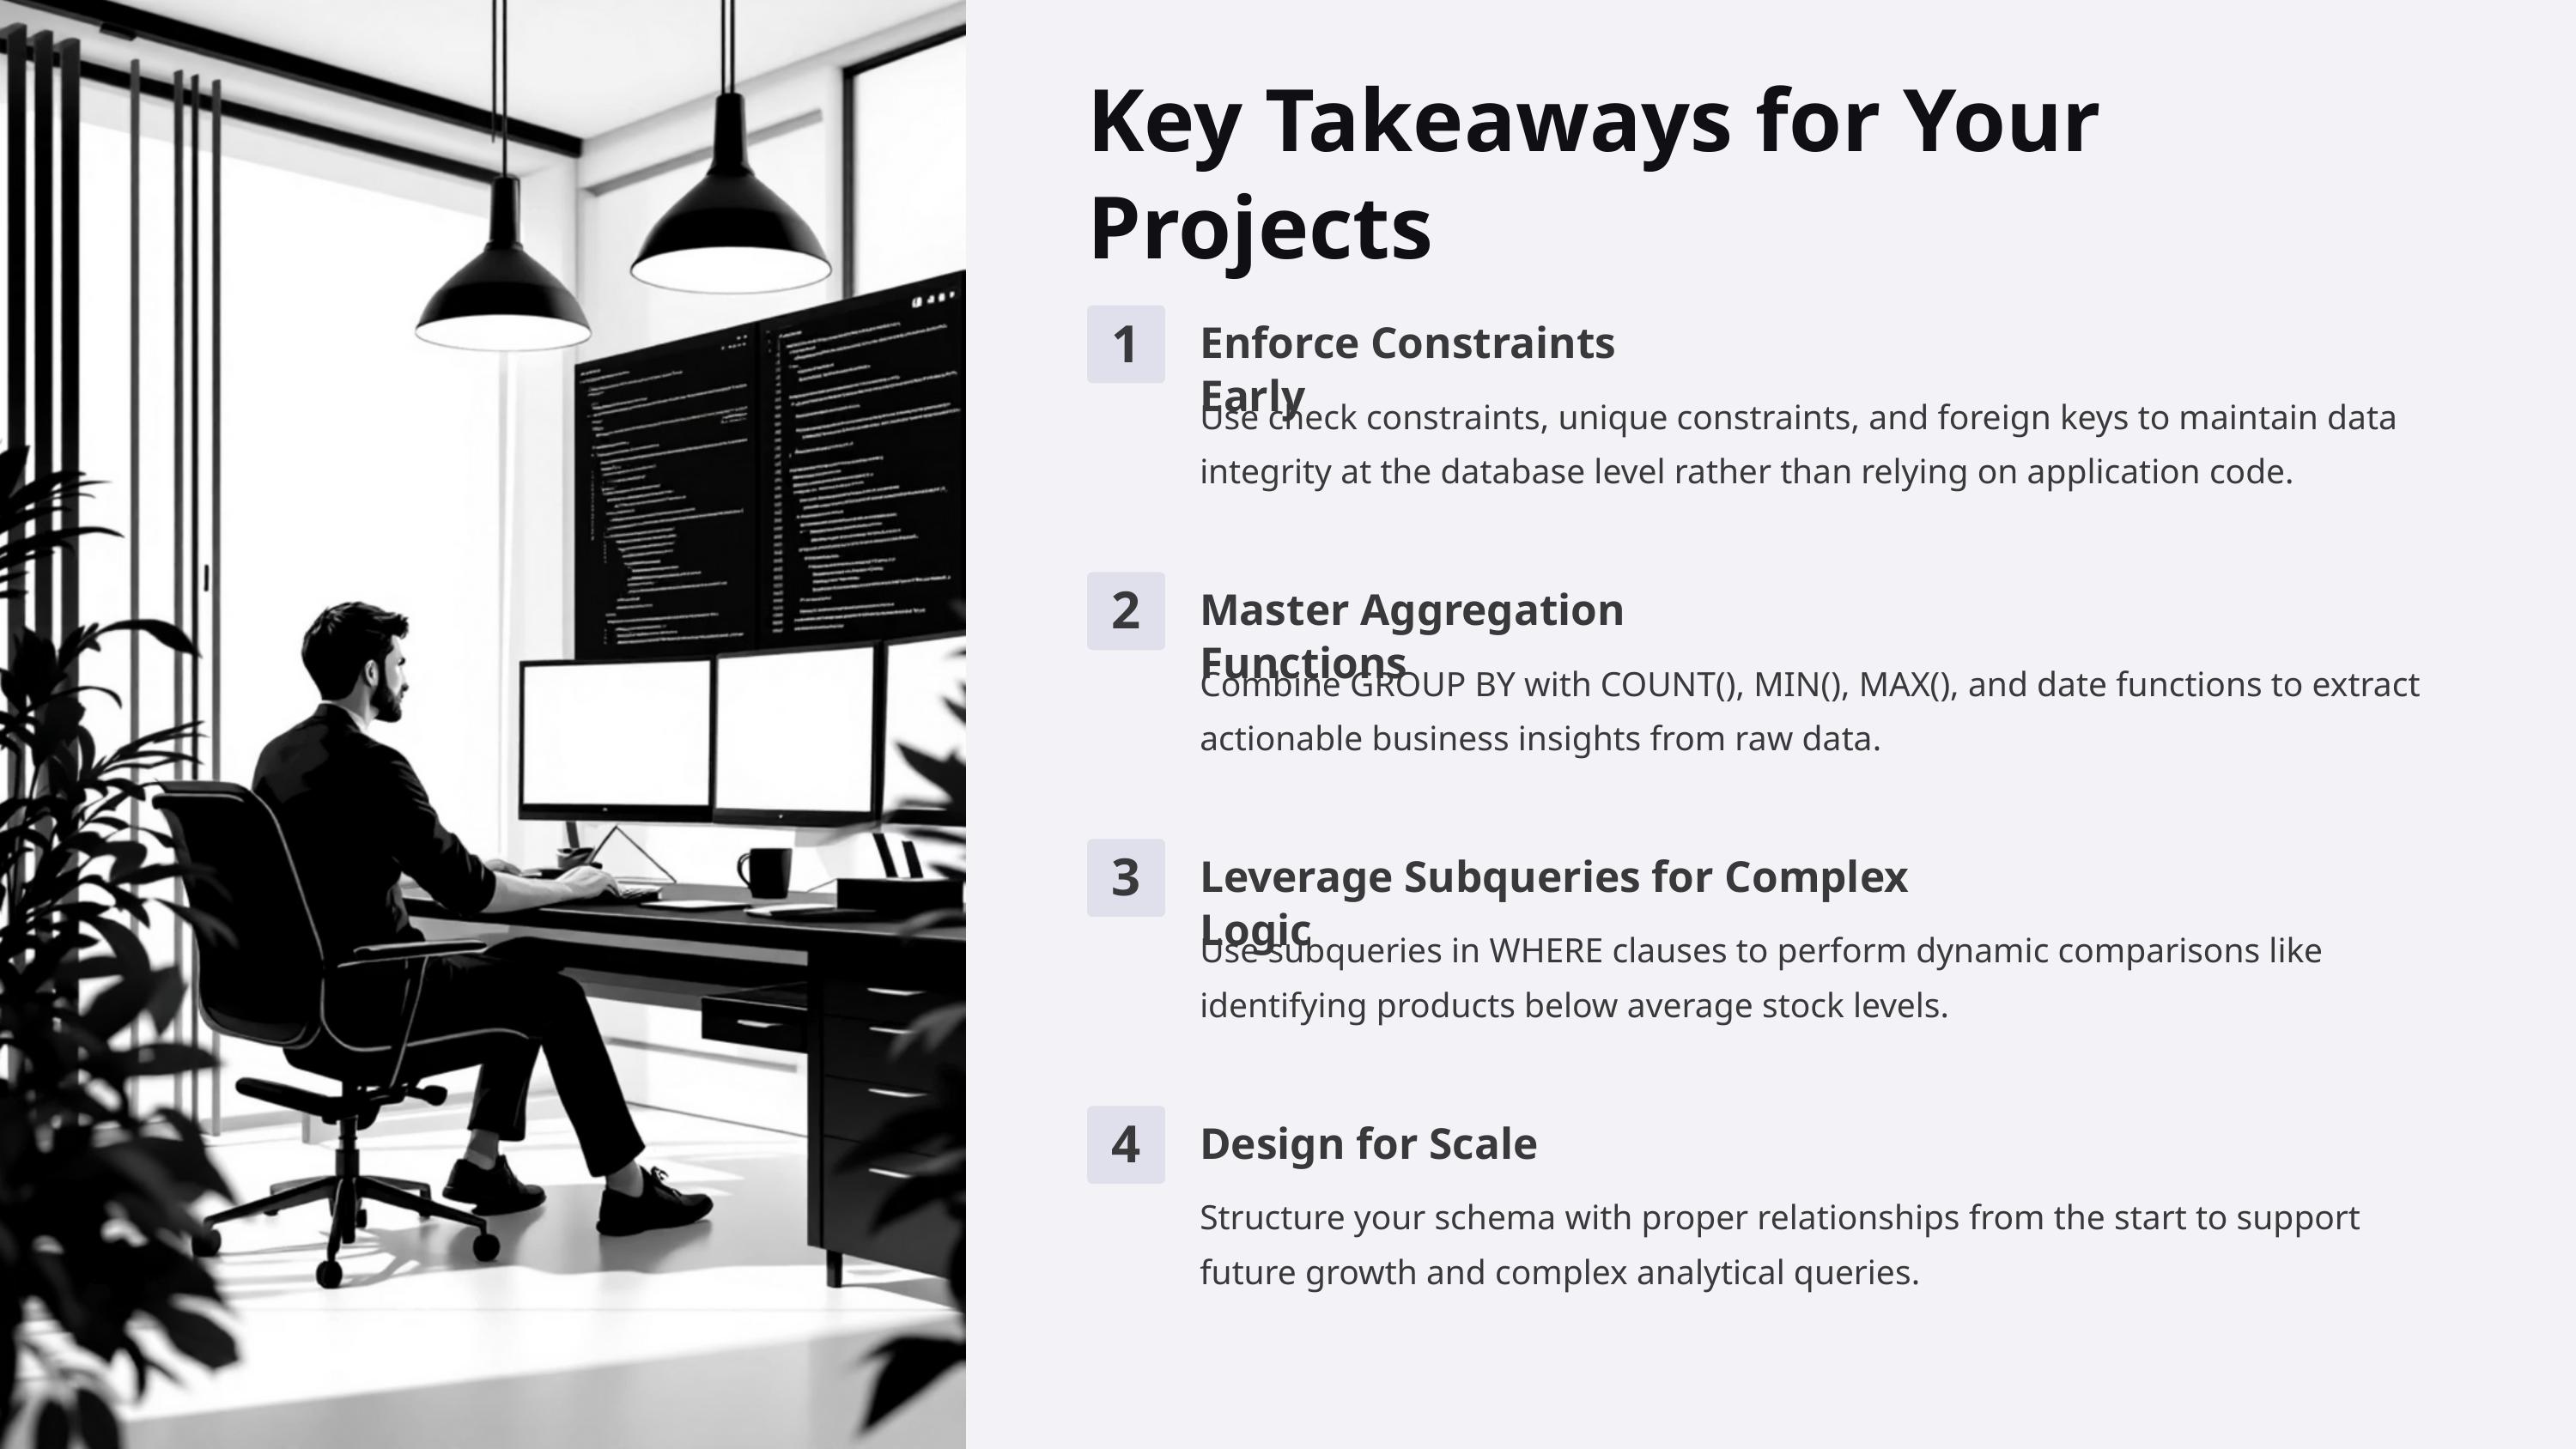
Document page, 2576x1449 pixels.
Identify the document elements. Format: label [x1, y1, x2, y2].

text_box [1086, 572, 1166, 651]
text_box [967, 0, 2576, 1449]
text_box [0, 0, 967, 1449]
text_box [1086, 1106, 1166, 1185]
text_box [1086, 839, 1166, 918]
text_box [1086, 305, 1166, 384]
